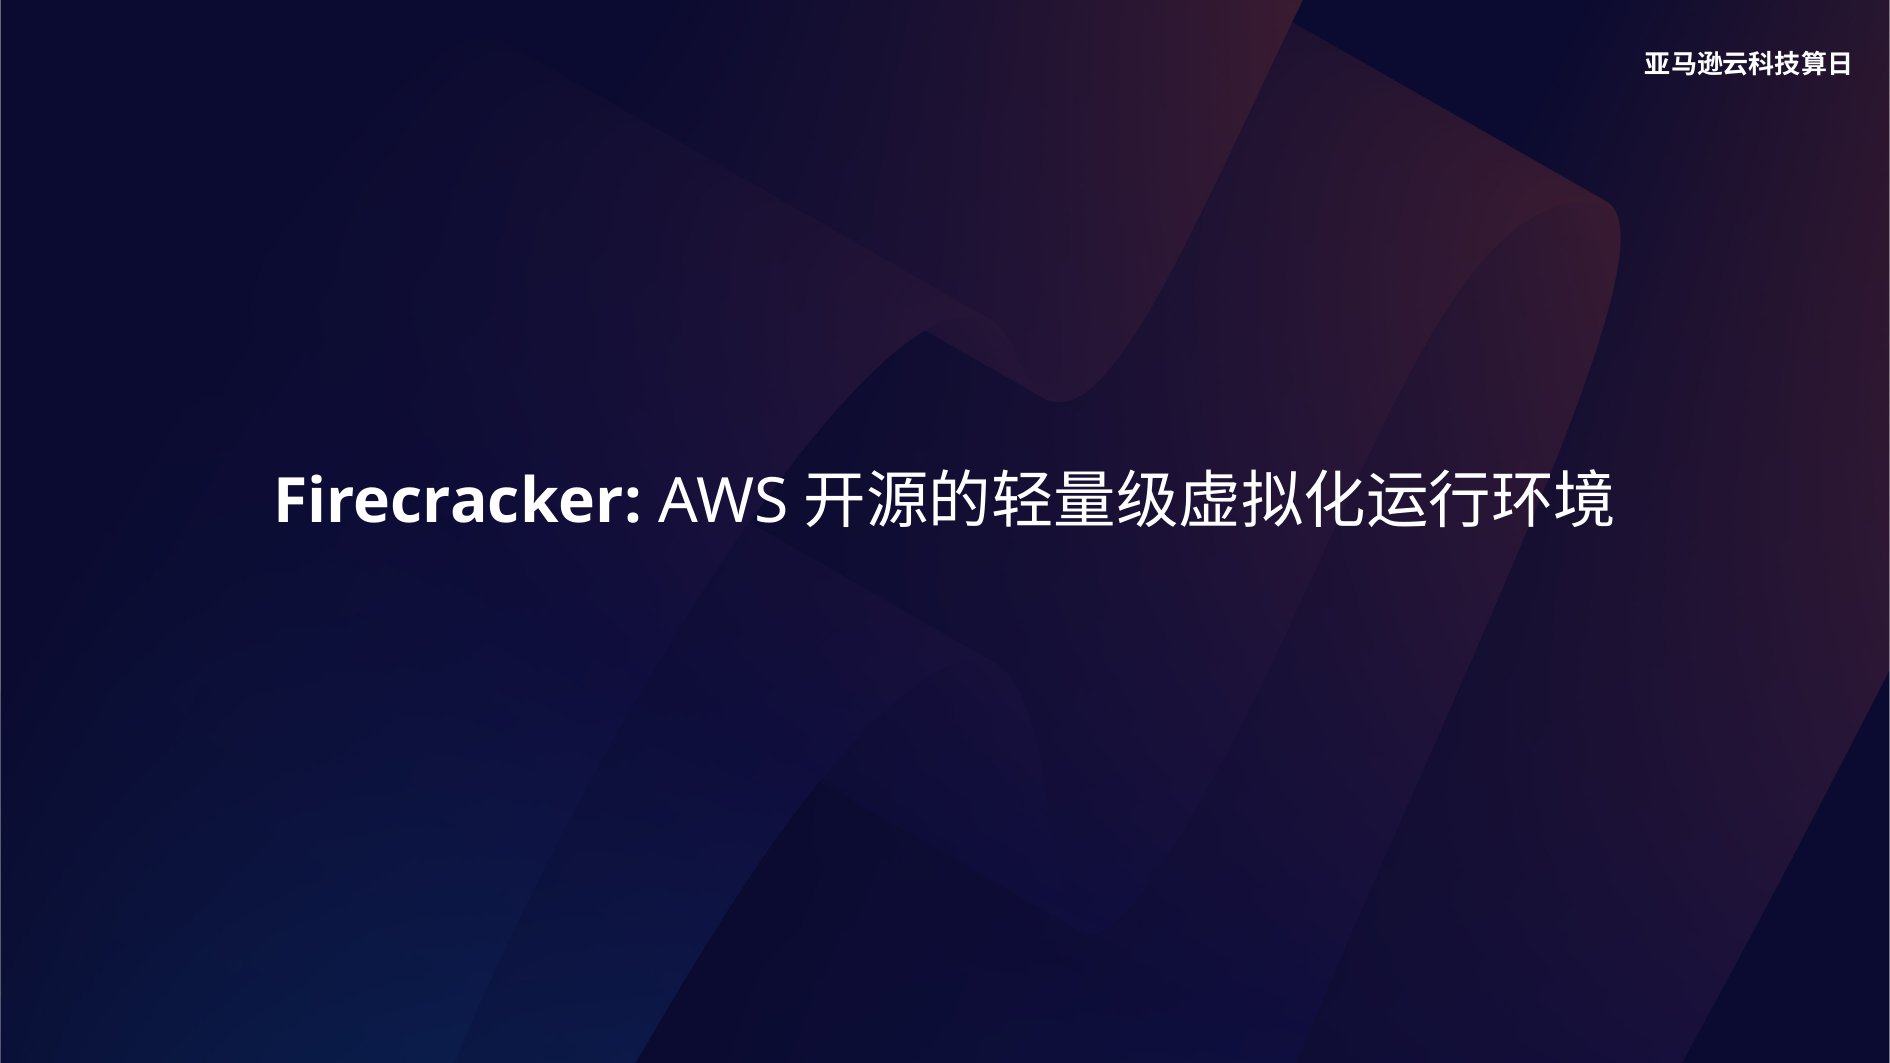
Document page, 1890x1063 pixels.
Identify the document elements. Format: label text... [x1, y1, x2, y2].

title Firecracker: AWS开源的轻量级虚拟化运行环境 [236, 173, 1654, 545]
picture [0, 0, 1890, 1063]
